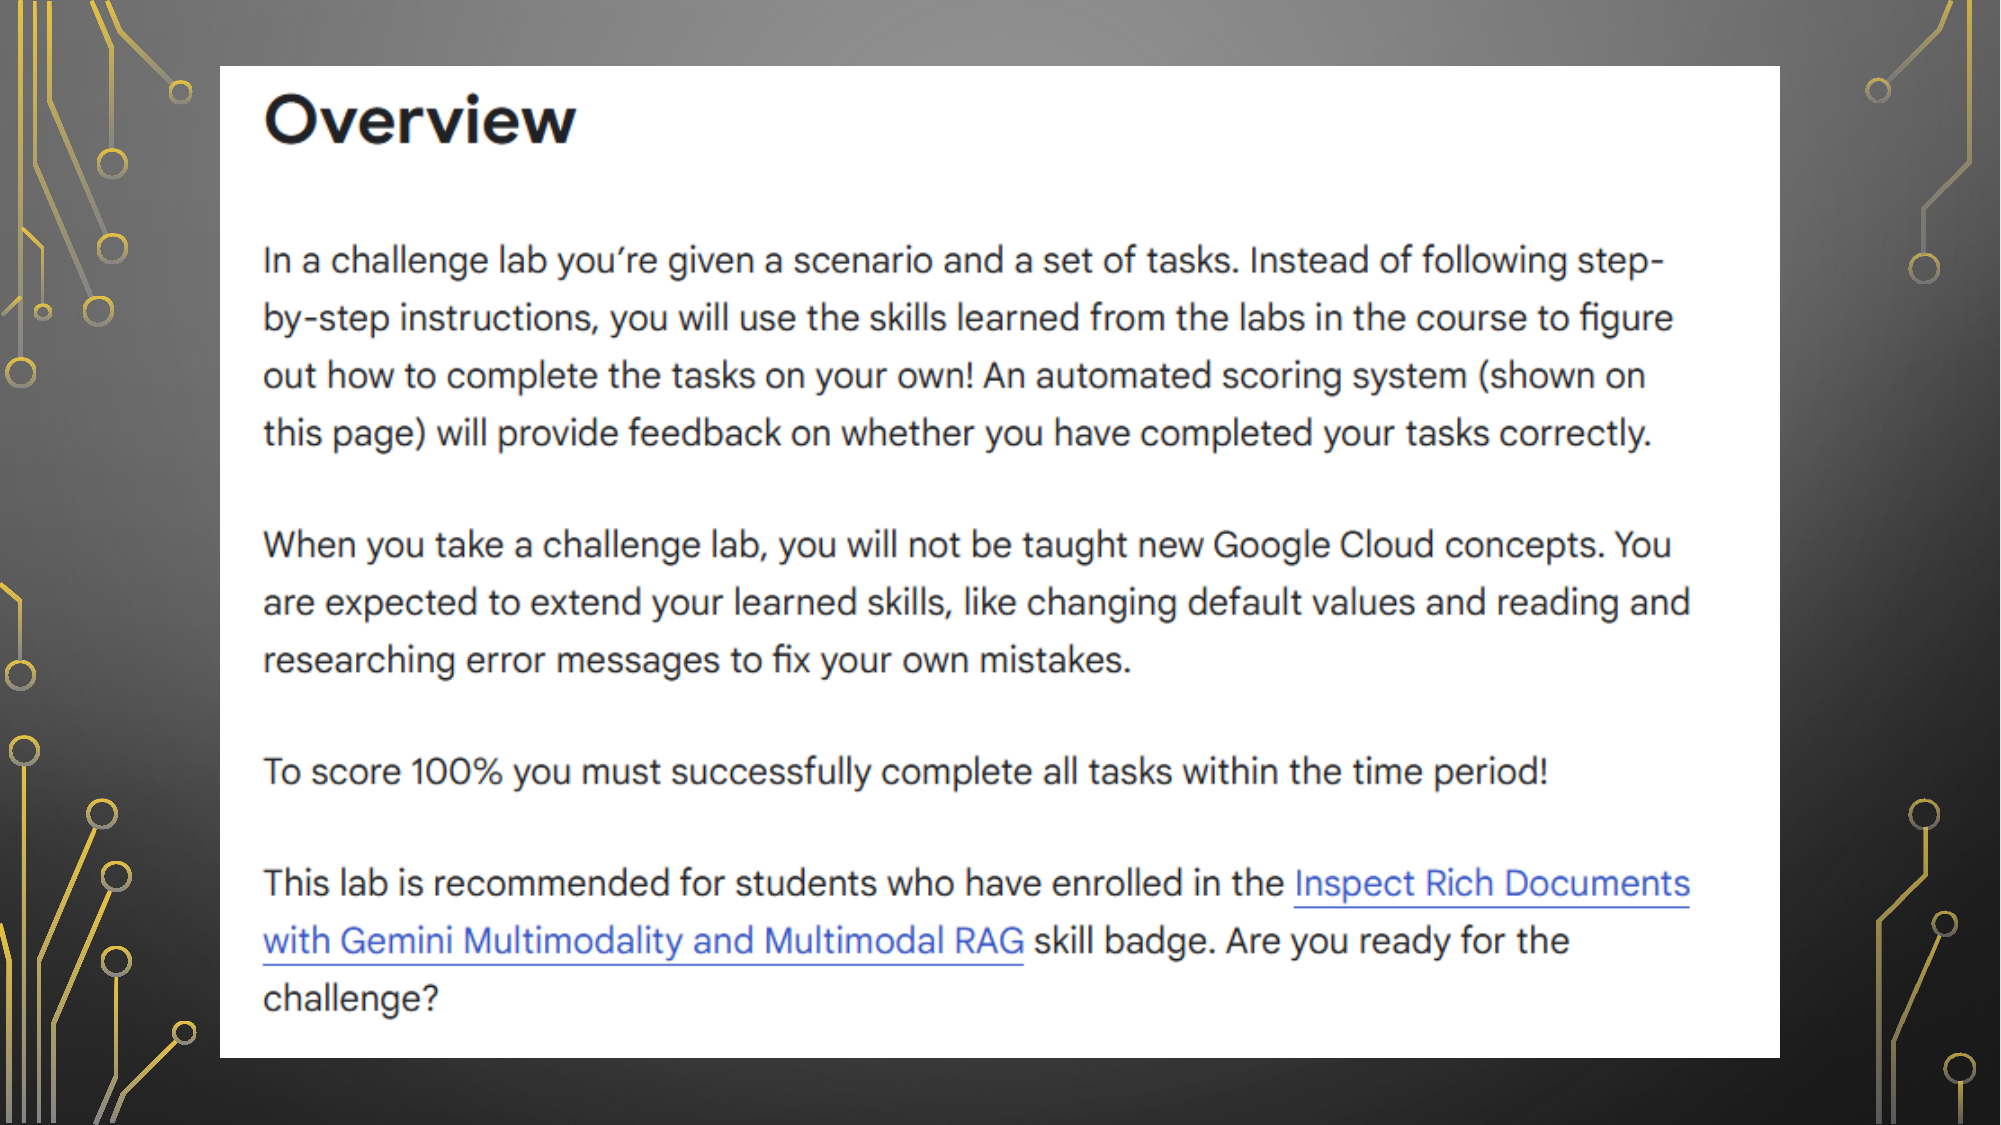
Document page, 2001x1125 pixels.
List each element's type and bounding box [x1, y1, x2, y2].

picture [219, 66, 1780, 1059]
